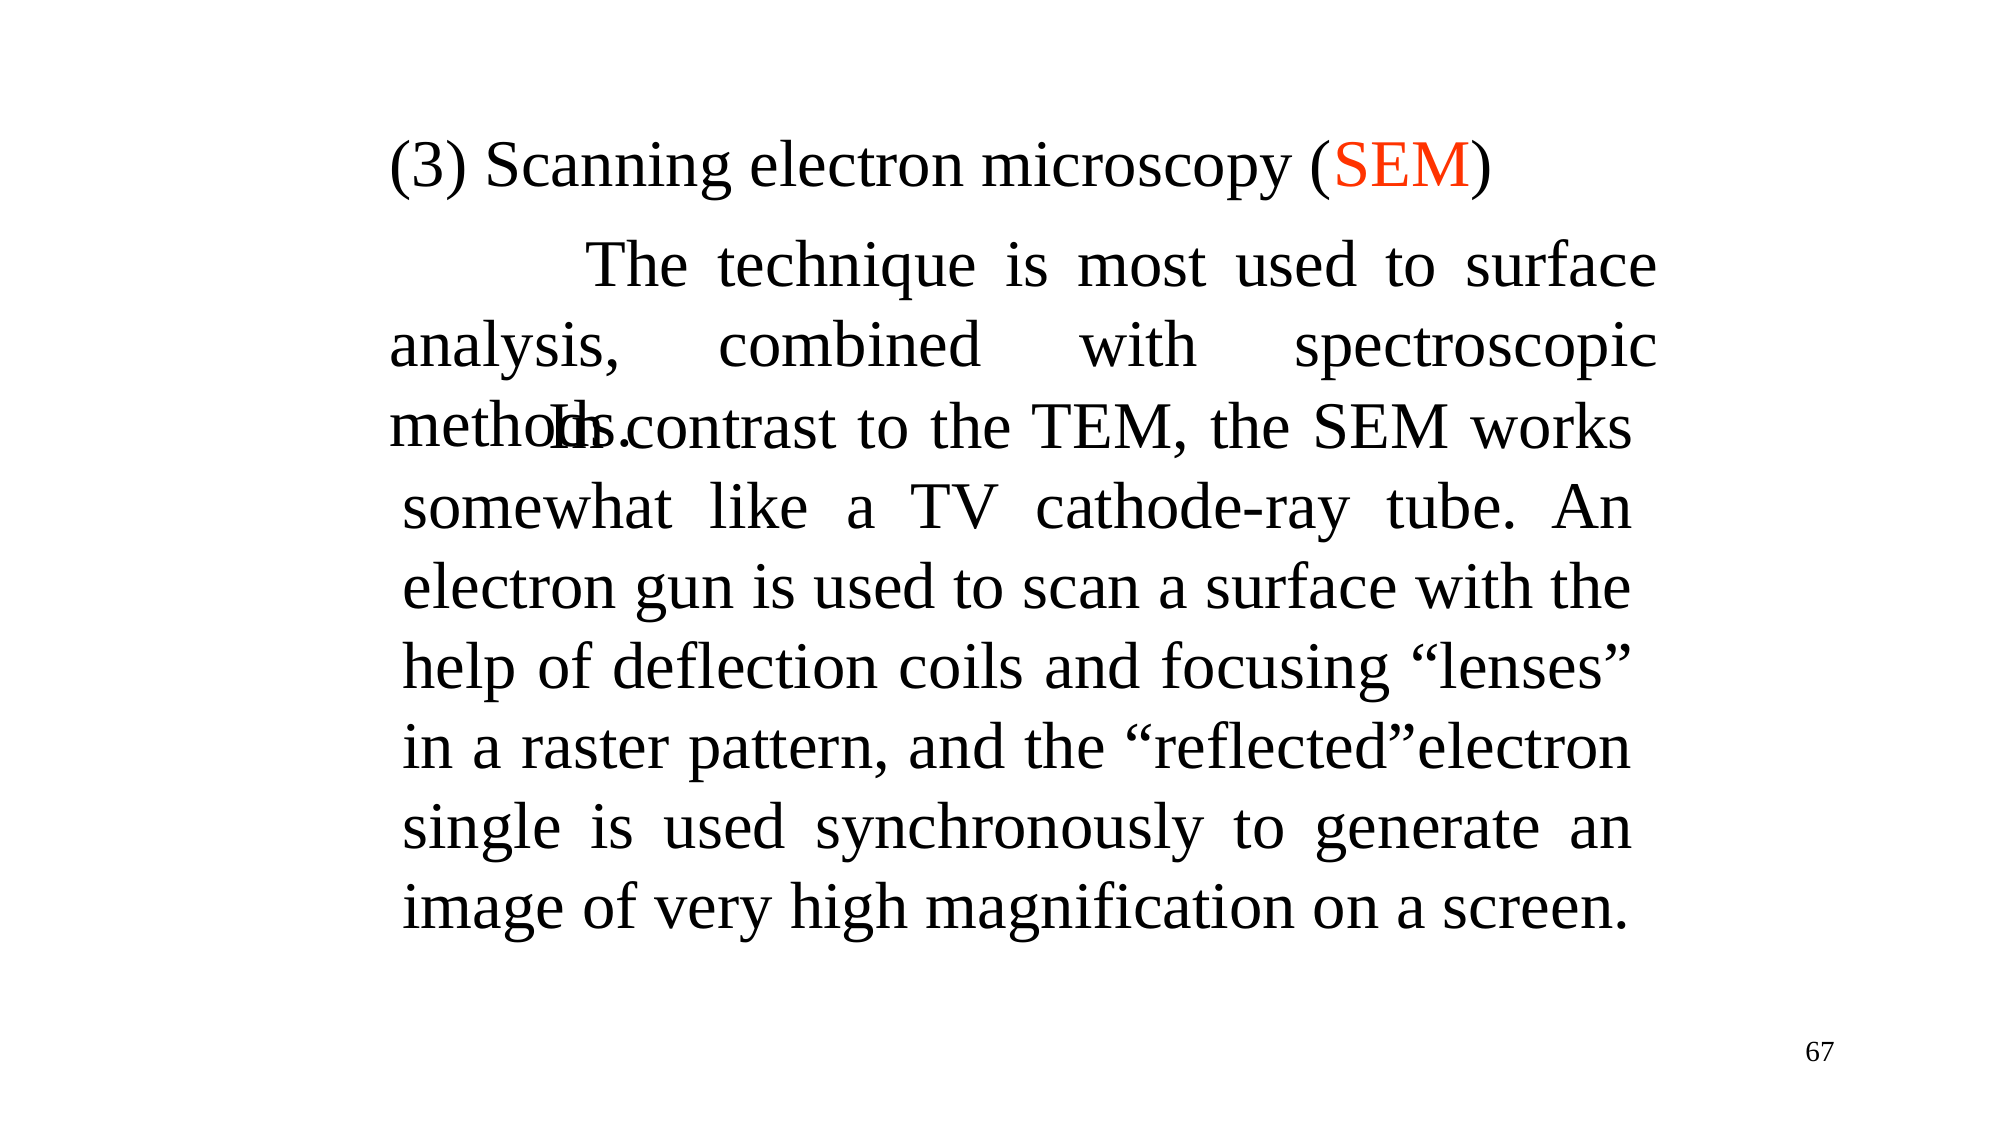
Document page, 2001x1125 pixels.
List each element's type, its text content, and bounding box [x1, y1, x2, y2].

text_box The technique is most used to surface analysis, combined with spectroscopic methods. [375, 212, 1675, 468]
text_box (3) Scanning electron microscopy (SEM) [374, 112, 1563, 208]
slide_number 67 [1433, 1024, 1851, 1101]
text_box In contrast to the TEM, the SEM works somewhat like a TV cathode-ray tube. An electron gun is used to scan a surface with the help of deflection coils and focusing “lenses” in a raster pattern, and the “reflected”electron single is used synchronously to generate an image of very high magnification on a screen. [387, 374, 1650, 950]
